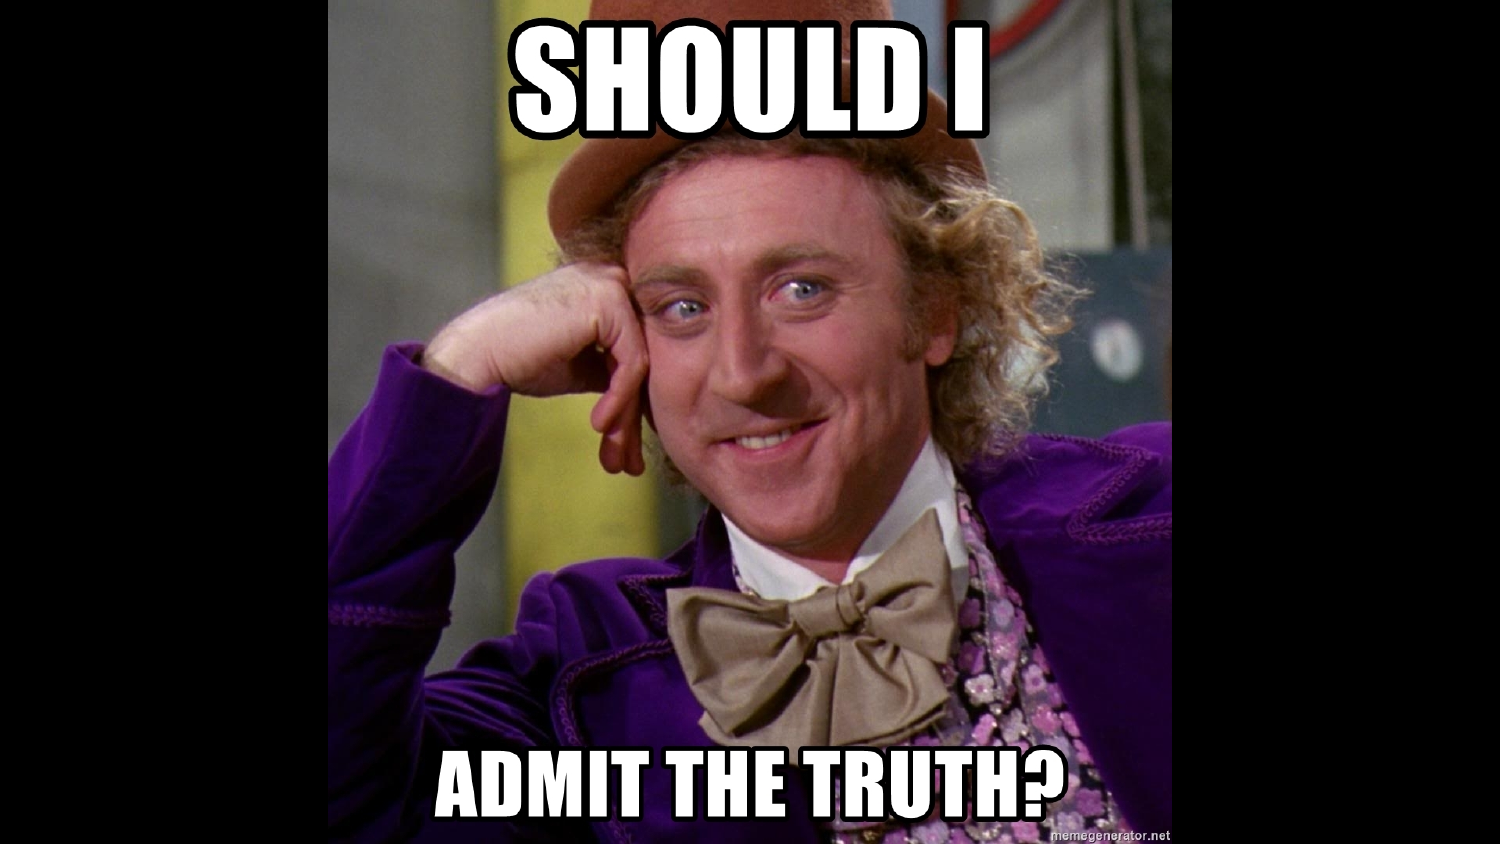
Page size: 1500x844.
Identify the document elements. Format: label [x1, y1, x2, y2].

picture [327, 0, 1173, 844]
